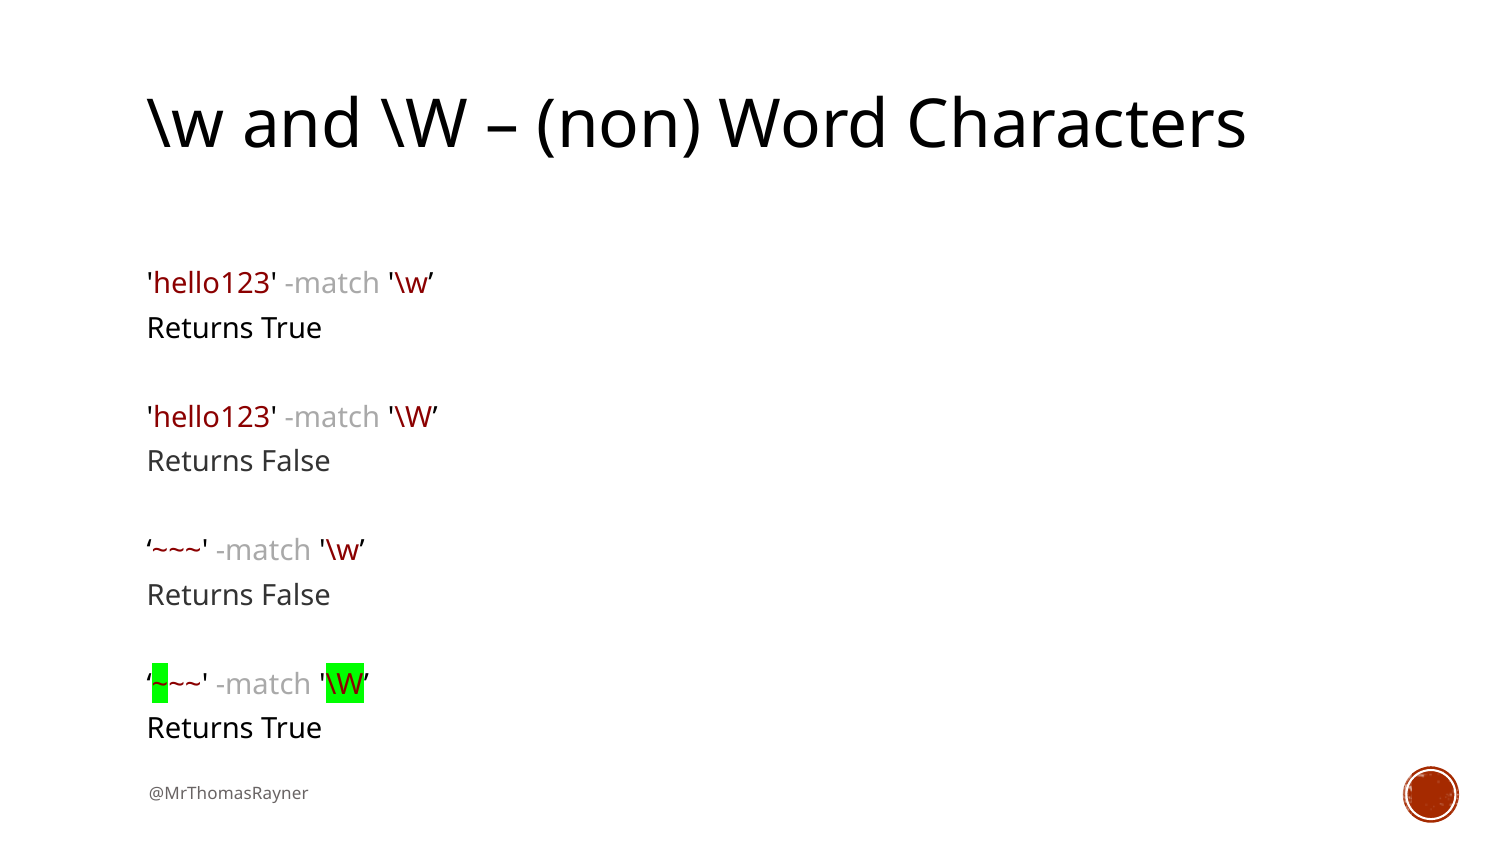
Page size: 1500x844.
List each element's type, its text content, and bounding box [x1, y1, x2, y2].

footer @MrThomasRayner [133, 771, 913, 817]
title \w and \W – (non) Word Characters [131, 59, 1370, 192]
list 'hello123' -match '\w’ Returns True 'hello123' -match '\W’ Returns False ‘~~~' -match '\w’ Returns False ‘~~~' -match '\W’ Returns True [131, 261, 1370, 760]
